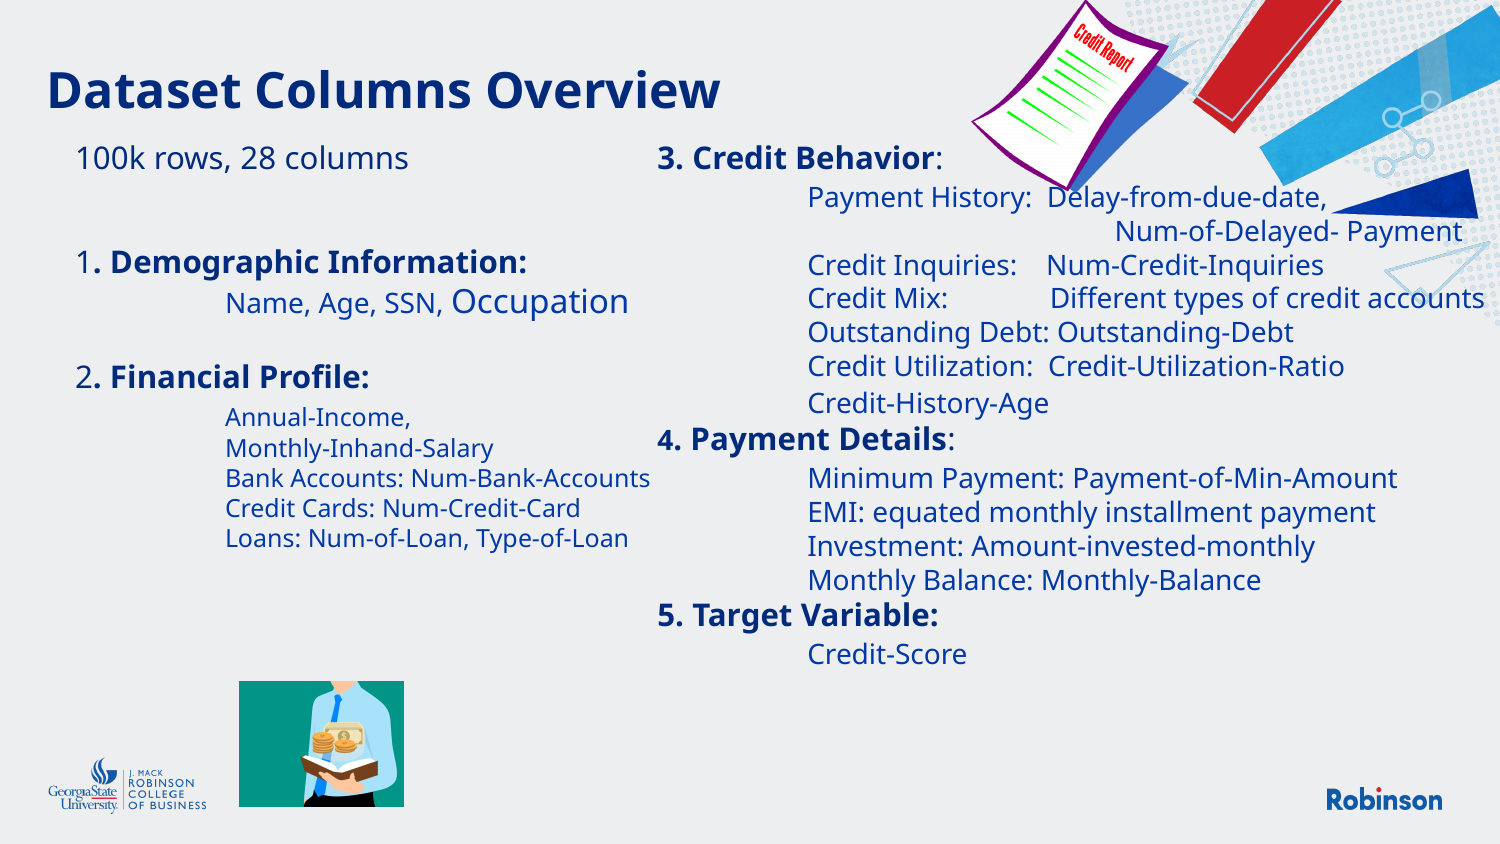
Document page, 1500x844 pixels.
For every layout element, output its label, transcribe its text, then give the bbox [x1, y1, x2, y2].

picture [1327, 787, 1442, 810]
list 100k rows, 28 columns 1. Demographic Information: Name, Age, SSN, Occupation 2. Financial Profile: Annual-Income, Monthly-Inhand-Salary Bank Accounts: Num-Bank-Accounts Credit Cards: Num-Credit-Card Loans: Num-of-Loan, Type-of-Loan [46, 138, 629, 649]
picture [48, 757, 206, 814]
picture [238, 681, 404, 807]
list 3. Credit Behavior: Payment History: Delay-from-due-date, Num-of-Delayed- Payment Credit Inquiries: Num-Credit-Inquiries Credit Mix: Different types of credit accounts Outstanding Debt: Outstanding-Debt Credit Utilization: Credit-Utilization-Ratio Credit-History-Age 4. Payment Details: Minimum Payment: Payment-of-Min-Amount EMI: equated monthly installment payment Investment: Amount-invested-monthly Monthly Balance: Monthly-Balance 5. Target Variable: Credit-Score [629, 138, 1491, 768]
picture [970, 0, 1500, 368]
title Dataset Columns Overview [46, 57, 965, 119]
title Dataset Columns Overview [1194, 57, 1454, 119]
